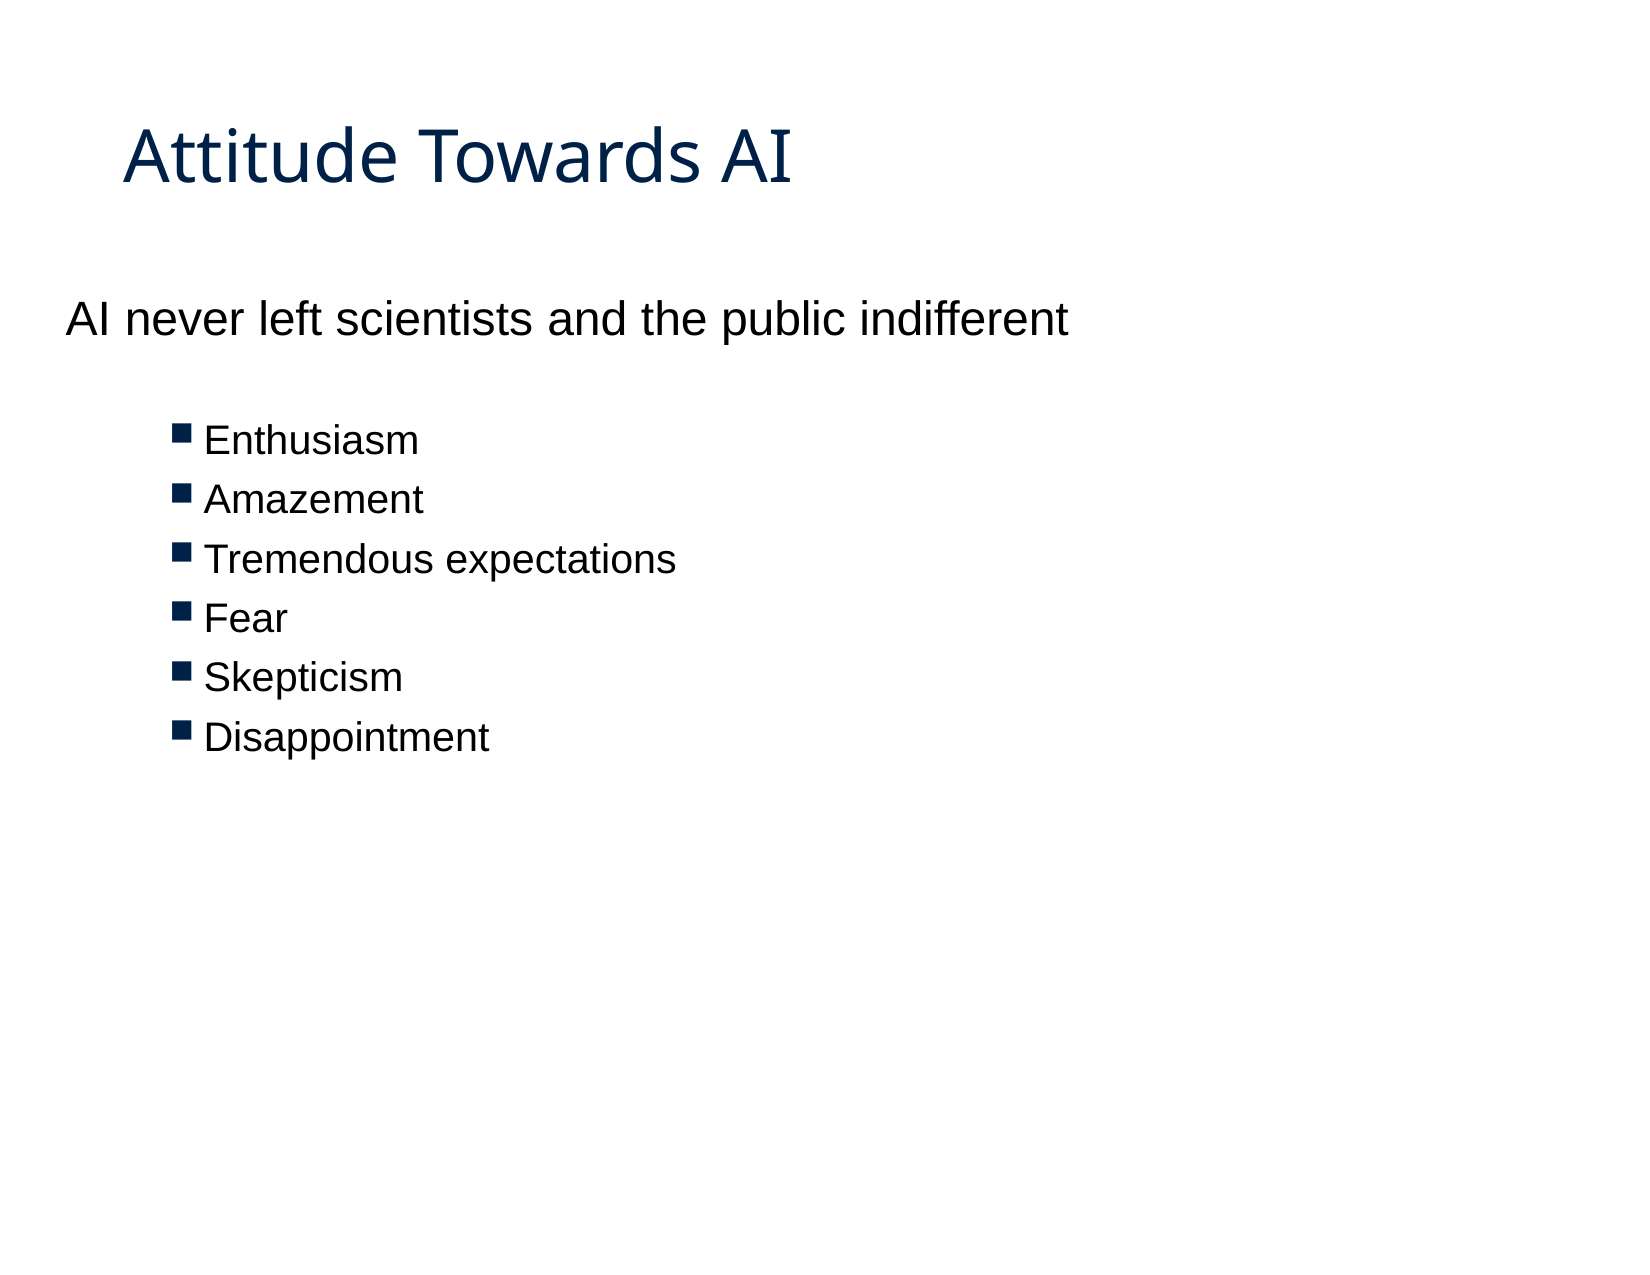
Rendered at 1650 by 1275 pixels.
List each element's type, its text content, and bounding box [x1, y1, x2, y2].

text_box AI never left scientists and the public indifferent Enthusiasm Amazement Tremendous expectations Fear Skepticism Disappointment [63, 284, 1072, 760]
title Attitude Towards AI [121, 107, 963, 284]
